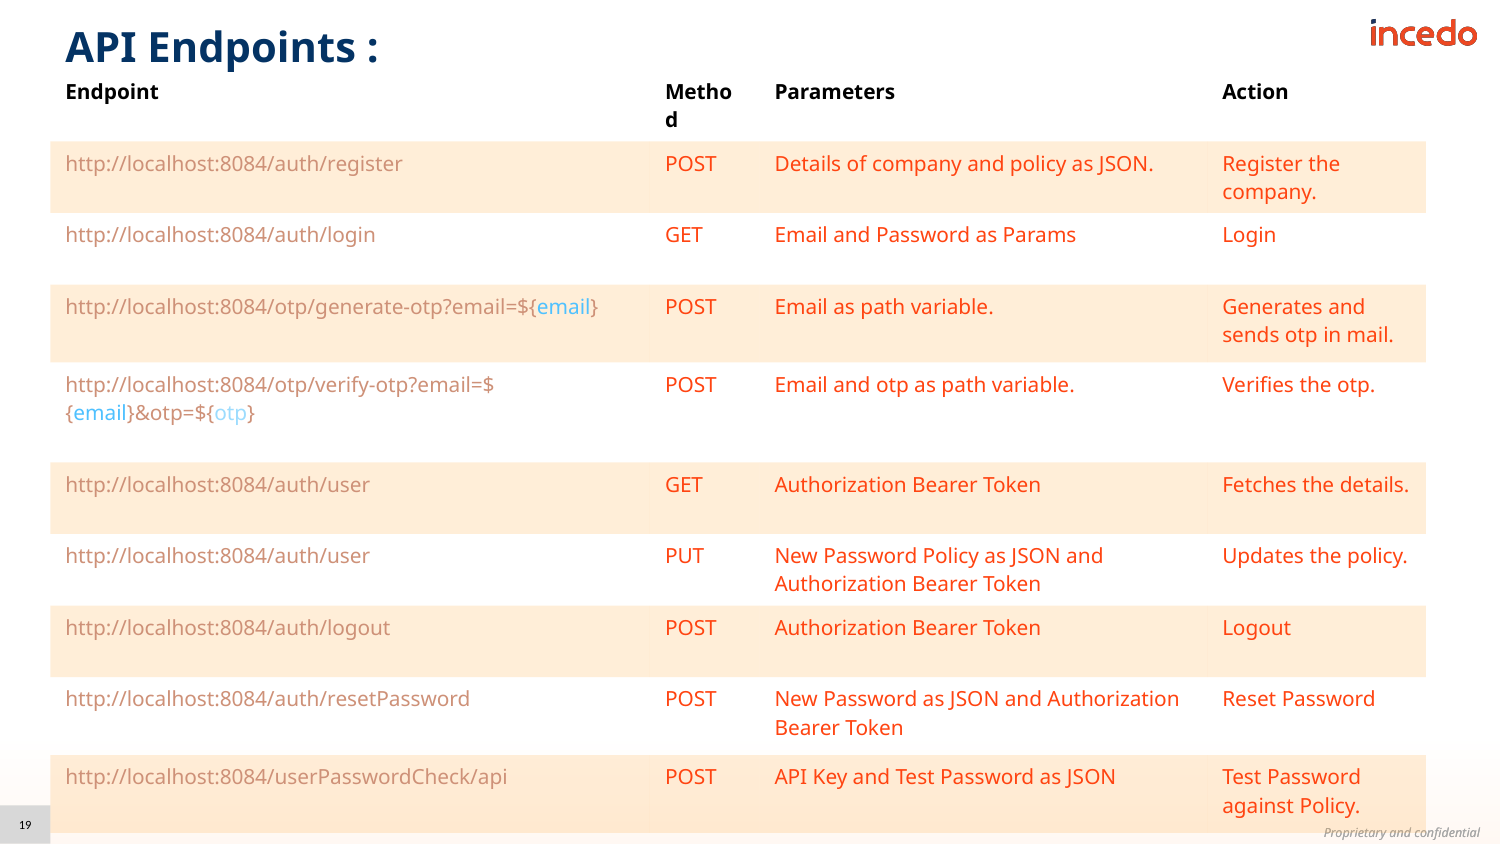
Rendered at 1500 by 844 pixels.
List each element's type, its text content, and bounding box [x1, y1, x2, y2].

table_cell GET [650, 213, 760, 285]
picture [1363, 13, 1485, 51]
table_cell http://localhost:8084/auth/login [50, 213, 650, 285]
table_header Endpoint [50, 70, 650, 141]
table_cell http://localhost:8084/auth/resetPassword [50, 677, 650, 755]
table_cell Generates and sends otp in mail. [1207, 285, 1426, 362]
table_header Parameters [760, 70, 1207, 141]
title API Endpoints : [50, 6, 1251, 70]
table_header Action [1207, 70, 1426, 141]
slide_number 19 [0, 805, 51, 844]
table_cell http://localhost:8084/auth/logout [50, 606, 650, 677]
table_cell Authorization Bearer Token [760, 606, 1207, 677]
table_cell New Password Policy as JSON and Authorization Bearer Token [760, 534, 1207, 606]
table_cell http://localhost:8084/otp/verify-otp?email=${email}&otp=${otp} [50, 362, 650, 462]
table_header Method [650, 70, 760, 141]
table_cell Email and Password as Params [760, 213, 1207, 285]
table_cell POST [650, 677, 760, 755]
table_cell Verifies the otp. [1207, 362, 1426, 462]
table_cell http://localhost:8084/otp/generate-otp?email=${email} [50, 285, 650, 362]
table_cell Login [1207, 213, 1426, 285]
table_cell Fetches the details. [1207, 462, 1426, 534]
table_cell Logout [1207, 606, 1426, 677]
table_cell POST [650, 141, 760, 213]
table_cell POST [650, 755, 760, 833]
table_cell http://localhost:8084/auth/register [50, 141, 650, 213]
table_cell Email as path variable. [760, 285, 1207, 362]
table_cell Email and otp as path variable. [760, 362, 1207, 462]
table_cell Test Password against Policy. [1207, 755, 1426, 833]
table_cell POST [650, 285, 760, 362]
table_cell Reset Password [1207, 677, 1426, 755]
table_cell POST [650, 606, 760, 677]
table_cell GET [650, 462, 760, 534]
table_cell http://localhost:8084/auth/user [50, 534, 650, 606]
table_cell http://localhost:8084/auth/user [50, 462, 650, 534]
table_cell Details of company and policy as JSON. [760, 141, 1207, 213]
table_cell Updates the policy. [1207, 534, 1426, 606]
table_cell Authorization Bearer Token [760, 462, 1207, 534]
table_cell PUT [650, 534, 760, 606]
table_cell New Password as JSON and Authorization Bearer Token [760, 677, 1207, 755]
table_cell Register the company. [1207, 141, 1426, 213]
table_cell API Key and Test Password as JSON [760, 755, 1207, 833]
table_cell http://localhost:8084/userPasswordCheck/api [50, 755, 650, 833]
table_cell POST [650, 362, 760, 462]
